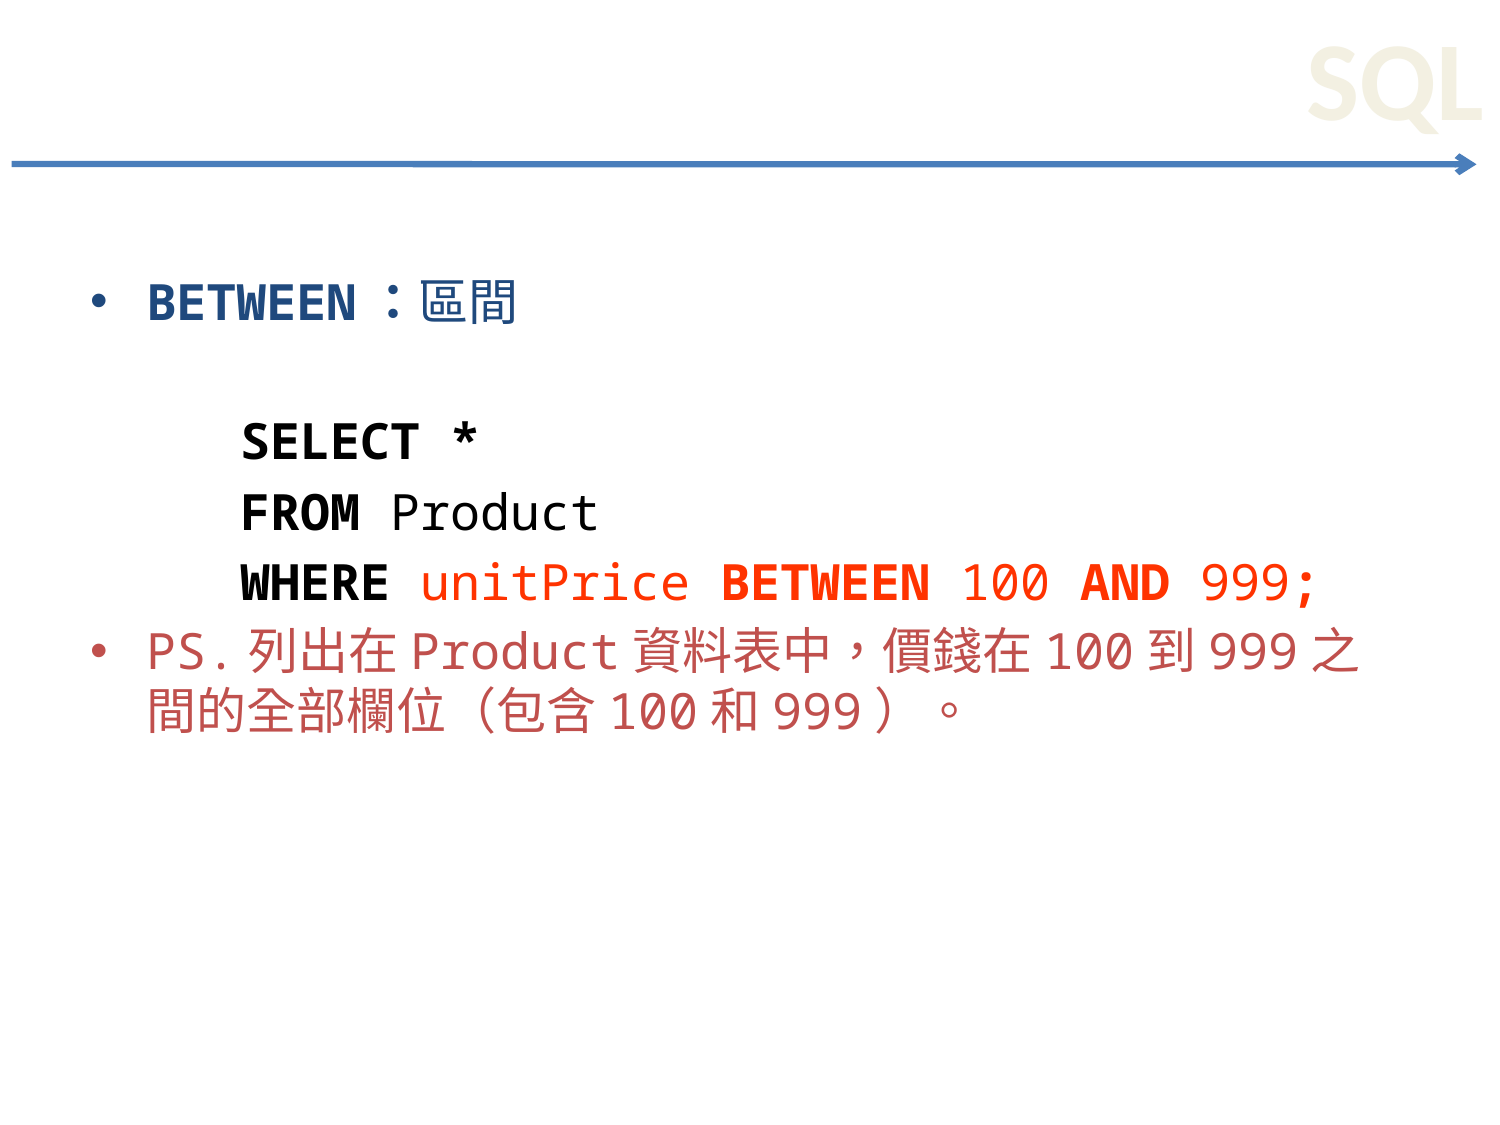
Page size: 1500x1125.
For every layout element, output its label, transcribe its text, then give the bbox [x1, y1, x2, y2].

list BETWEEN：區間 SELECT * FROM Product WHERE unitPrice BETWEEN 100 AND 999; PS.列出在Product資料表中，價錢在100到999之間的全部欄位（包含100和999）。 [75, 262, 1425, 1005]
